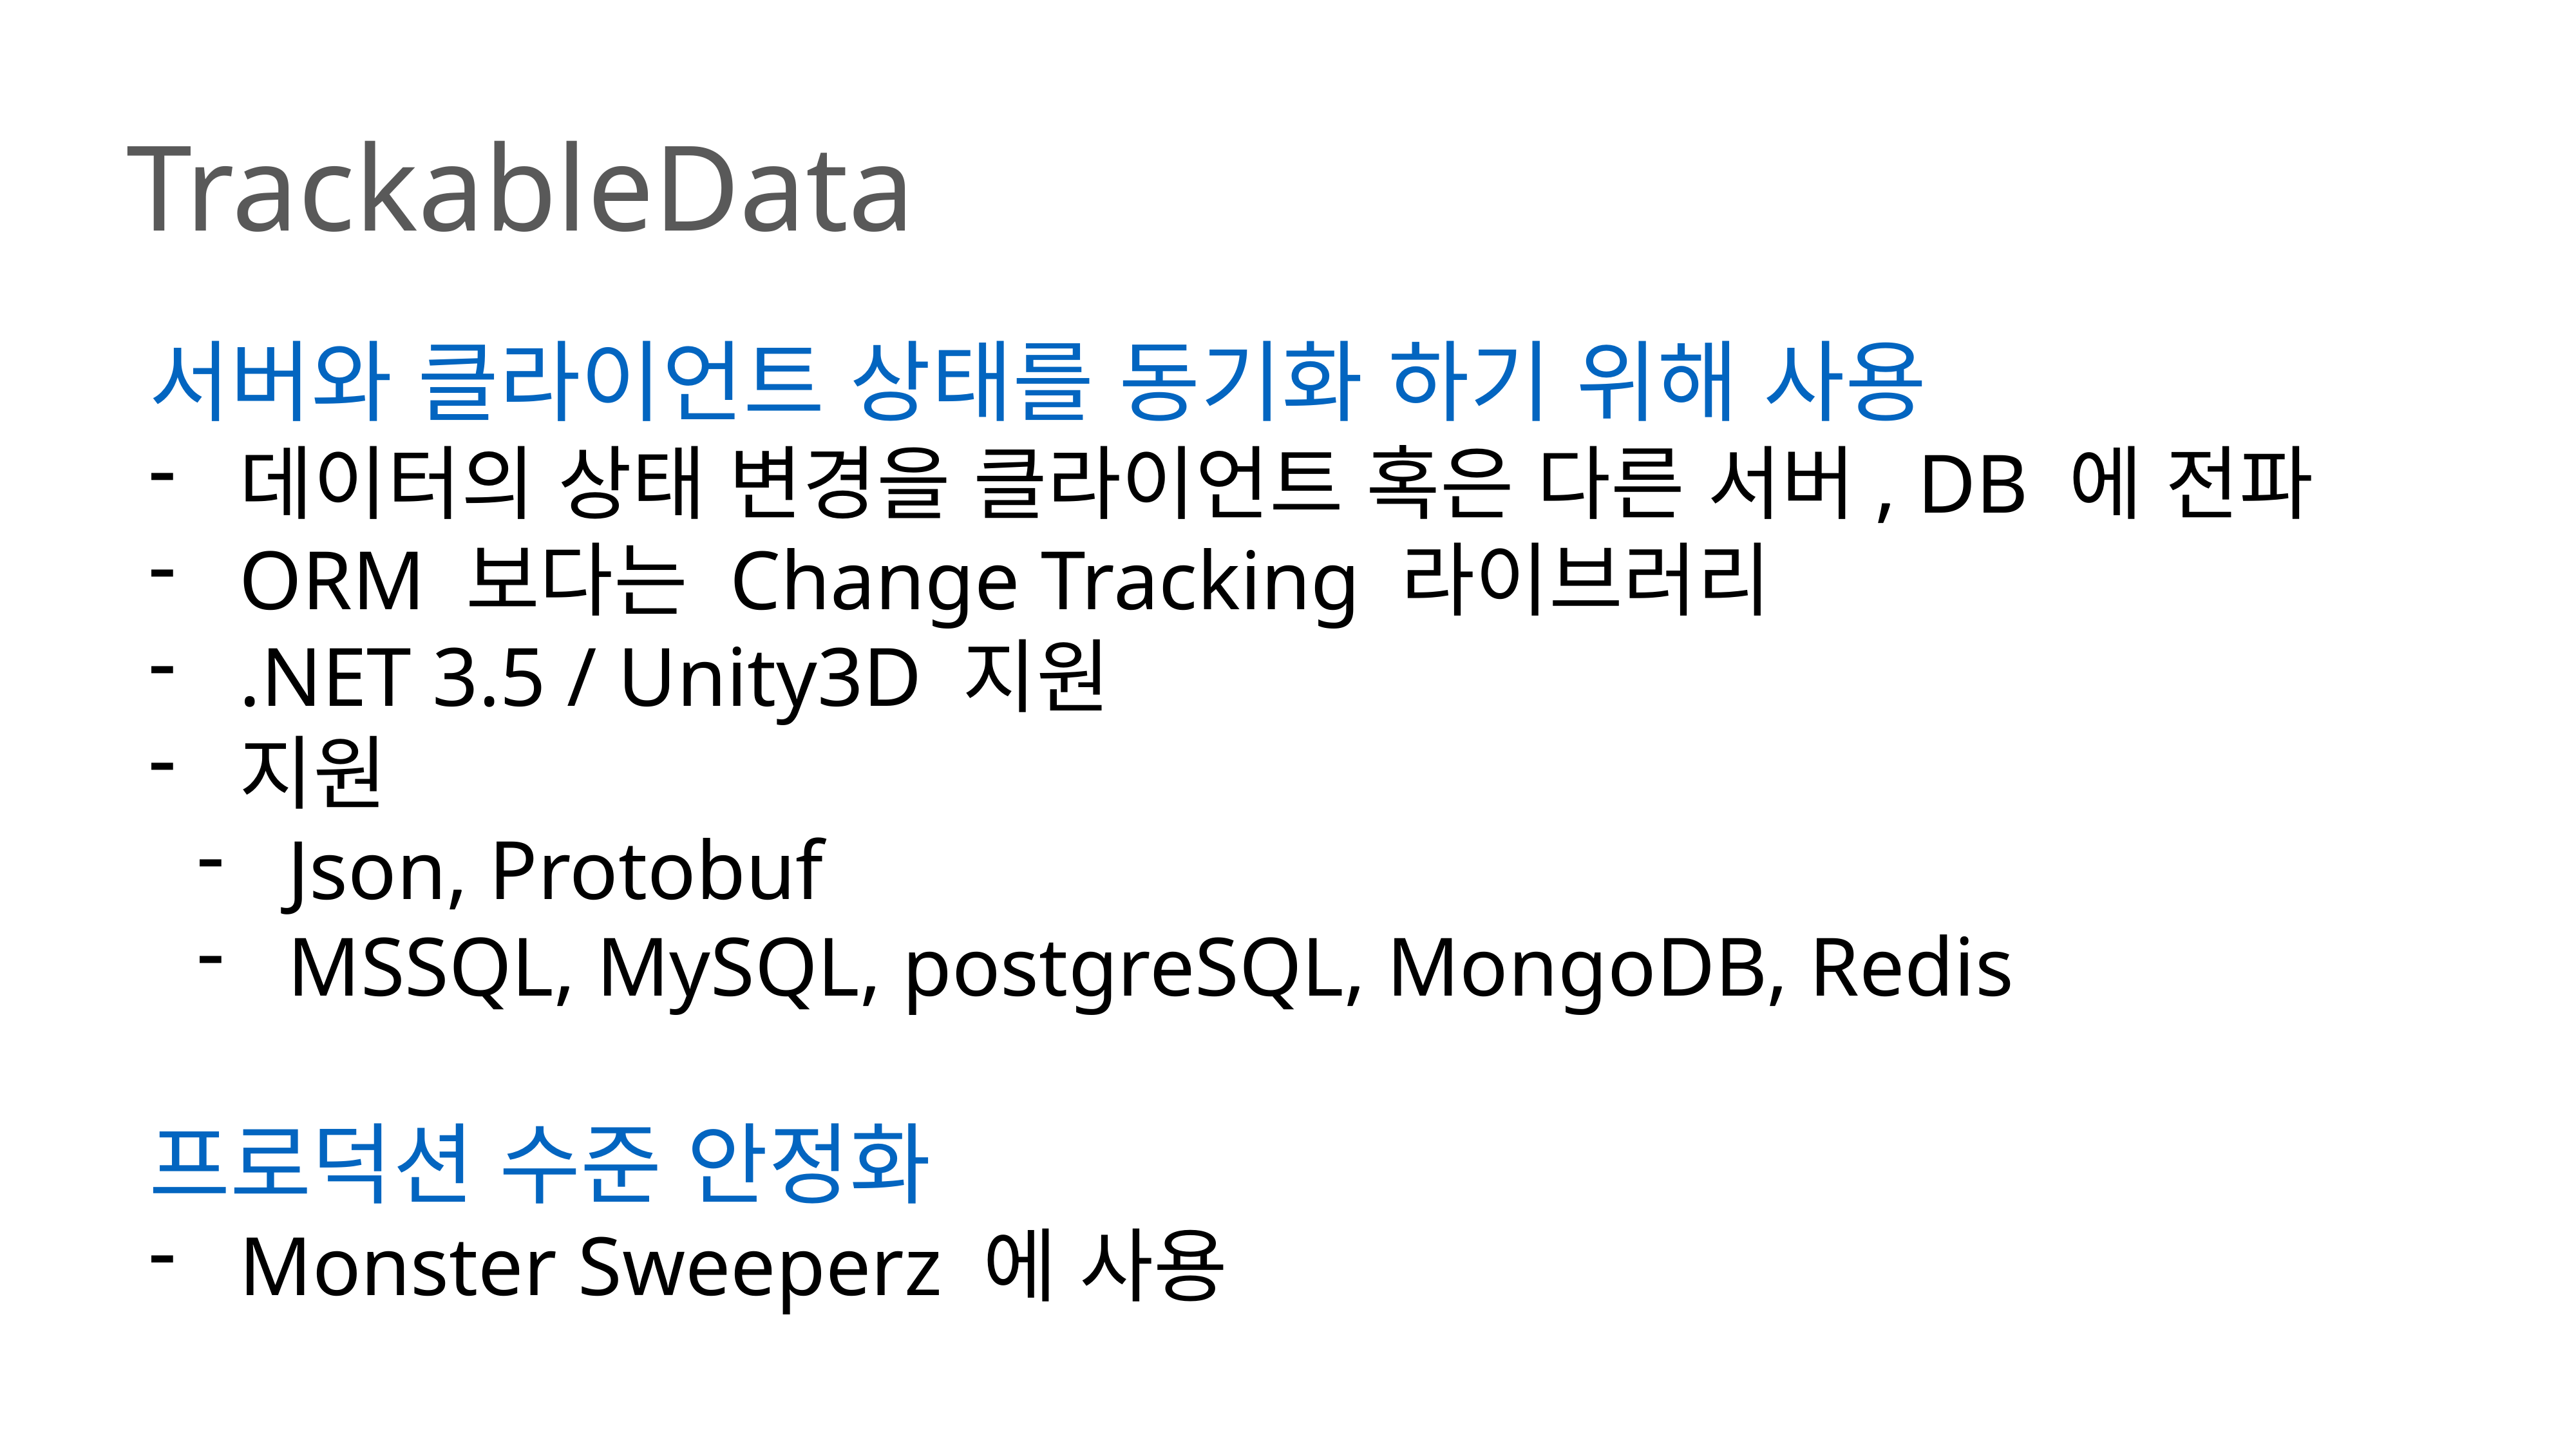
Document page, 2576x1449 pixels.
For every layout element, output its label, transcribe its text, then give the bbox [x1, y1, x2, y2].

text_box TrackableData [117, 108, 925, 260]
text_box 서버와 클라이언트 상태를 동기화 하기 위해 사용 데이터의 상태 변경을 클라이언트 혹은 다른 서버, DB 에 전파 ORM 보다는 Change Tracking 라이브러리 .NET 3.5 / Unity3D 지원 지원 Json, Protobuf MSSQL, MySQL, postgreSQL, MongoDB, Redis 프로덕션 수준 안정화 Monster Sweeperz 에 사용 [139, 321, 2460, 1356]
